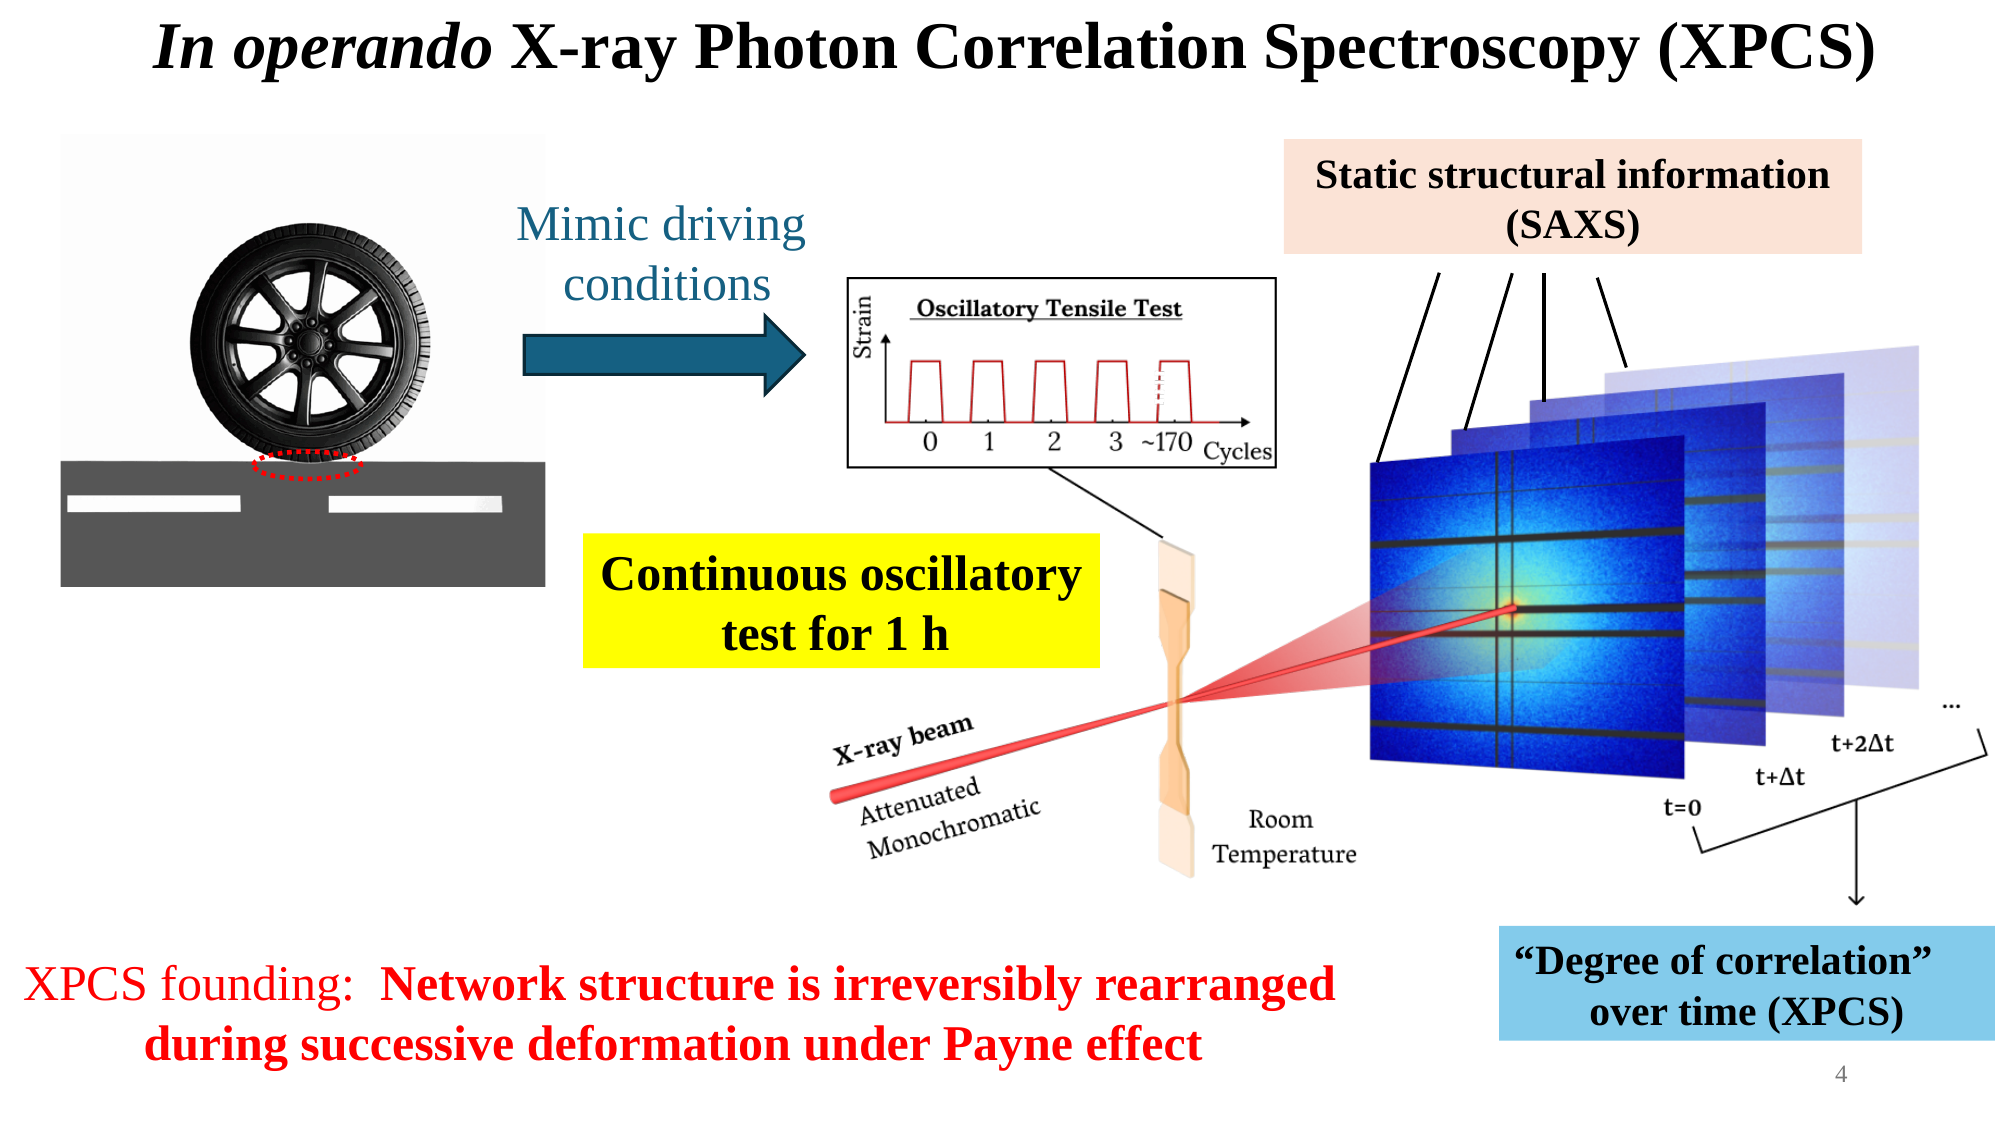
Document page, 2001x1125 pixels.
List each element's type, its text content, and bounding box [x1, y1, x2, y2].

text_box “Degree of correlation” over time (XPCS) [1499, 925, 1995, 1041]
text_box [1596, 277, 1627, 368]
slide_number 4 [1412, 1042, 1863, 1103]
text_box Mimic driving conditions [546, 183, 831, 319]
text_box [59, 134, 546, 587]
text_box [1376, 272, 1440, 463]
text_box XPCS founding: Network structure is irreversibly rearranged during successive deformation under Payne effect [0, 943, 1360, 1125]
text_box Static structural information (SAXS) [1283, 139, 1863, 254]
text_box [546, 333, 698, 376]
picture [698, 277, 2000, 906]
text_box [1464, 272, 1513, 431]
text_box Continuous oscillatory test for 1 h [583, 533, 698, 669]
text_box In operando X-ray Photon Correlation Spectroscopy (XPCS) [139, 0, 1894, 90]
